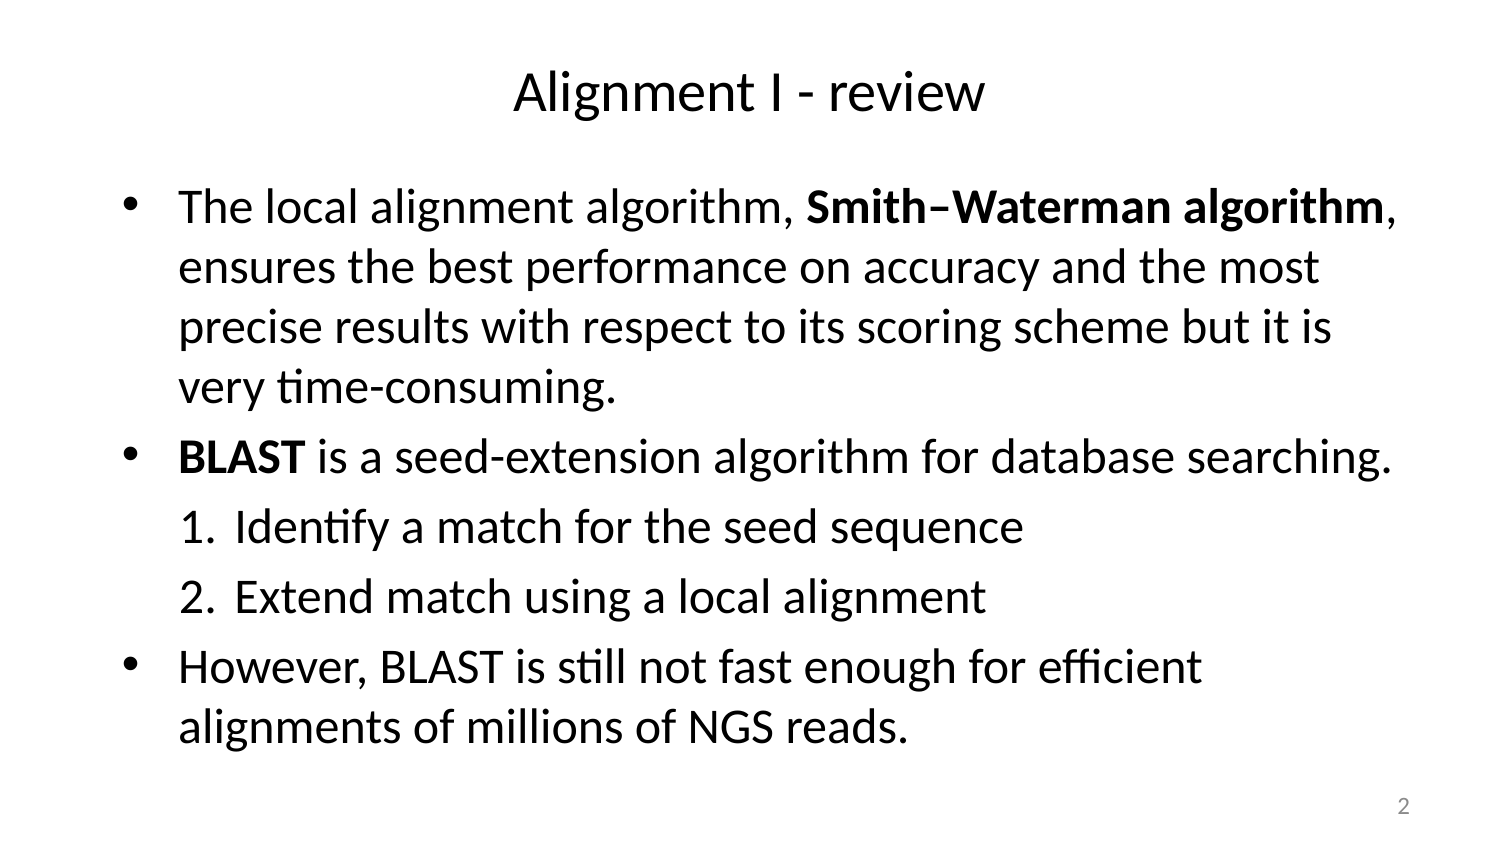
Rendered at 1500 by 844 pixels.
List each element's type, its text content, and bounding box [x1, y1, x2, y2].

slide_number 2 [1074, 782, 1425, 827]
list The local alignment algorithm, Smith–Waterman algorithm, ensures the best performance on accuracy and the most precise results with respect to its scoring scheme but it is very time-consuming. BLAST is a seed-extension algorithm for database searching. Identify a match for the seed sequence Extend match using a local alignment However, BLAST is still not fast enough for efficient alignments of millions of NGS reads. [106, 165, 1425, 805]
title Alignment I - review [75, 33, 1425, 144]
